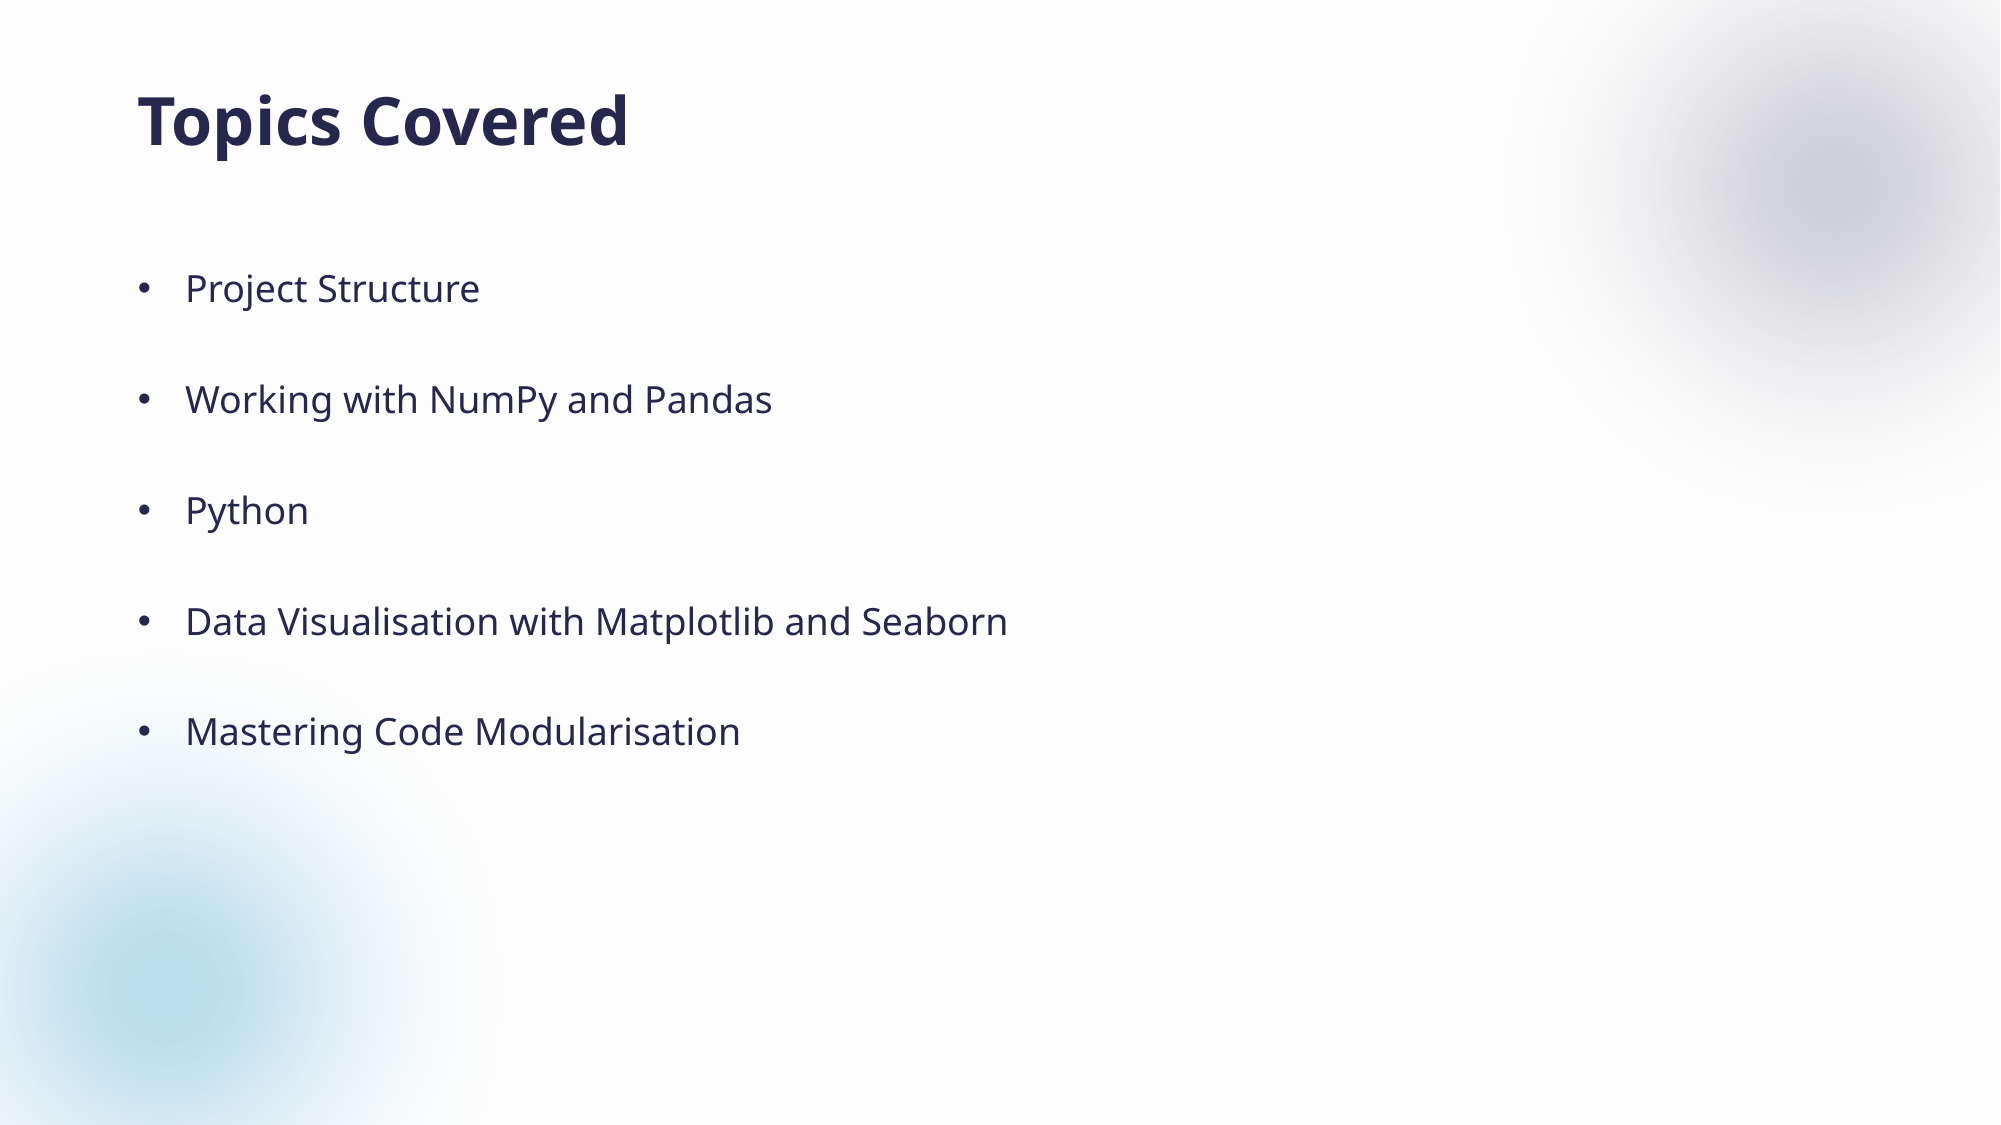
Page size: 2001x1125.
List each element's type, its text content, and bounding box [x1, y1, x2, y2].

list Project Structure Working with NumPy and Pandas​ Python Data Visualisation with Matplotlib and Seaborn​ Mastering Code Modularisation [123, 212, 1866, 910]
title Topics Covered [123, 80, 1866, 170]
